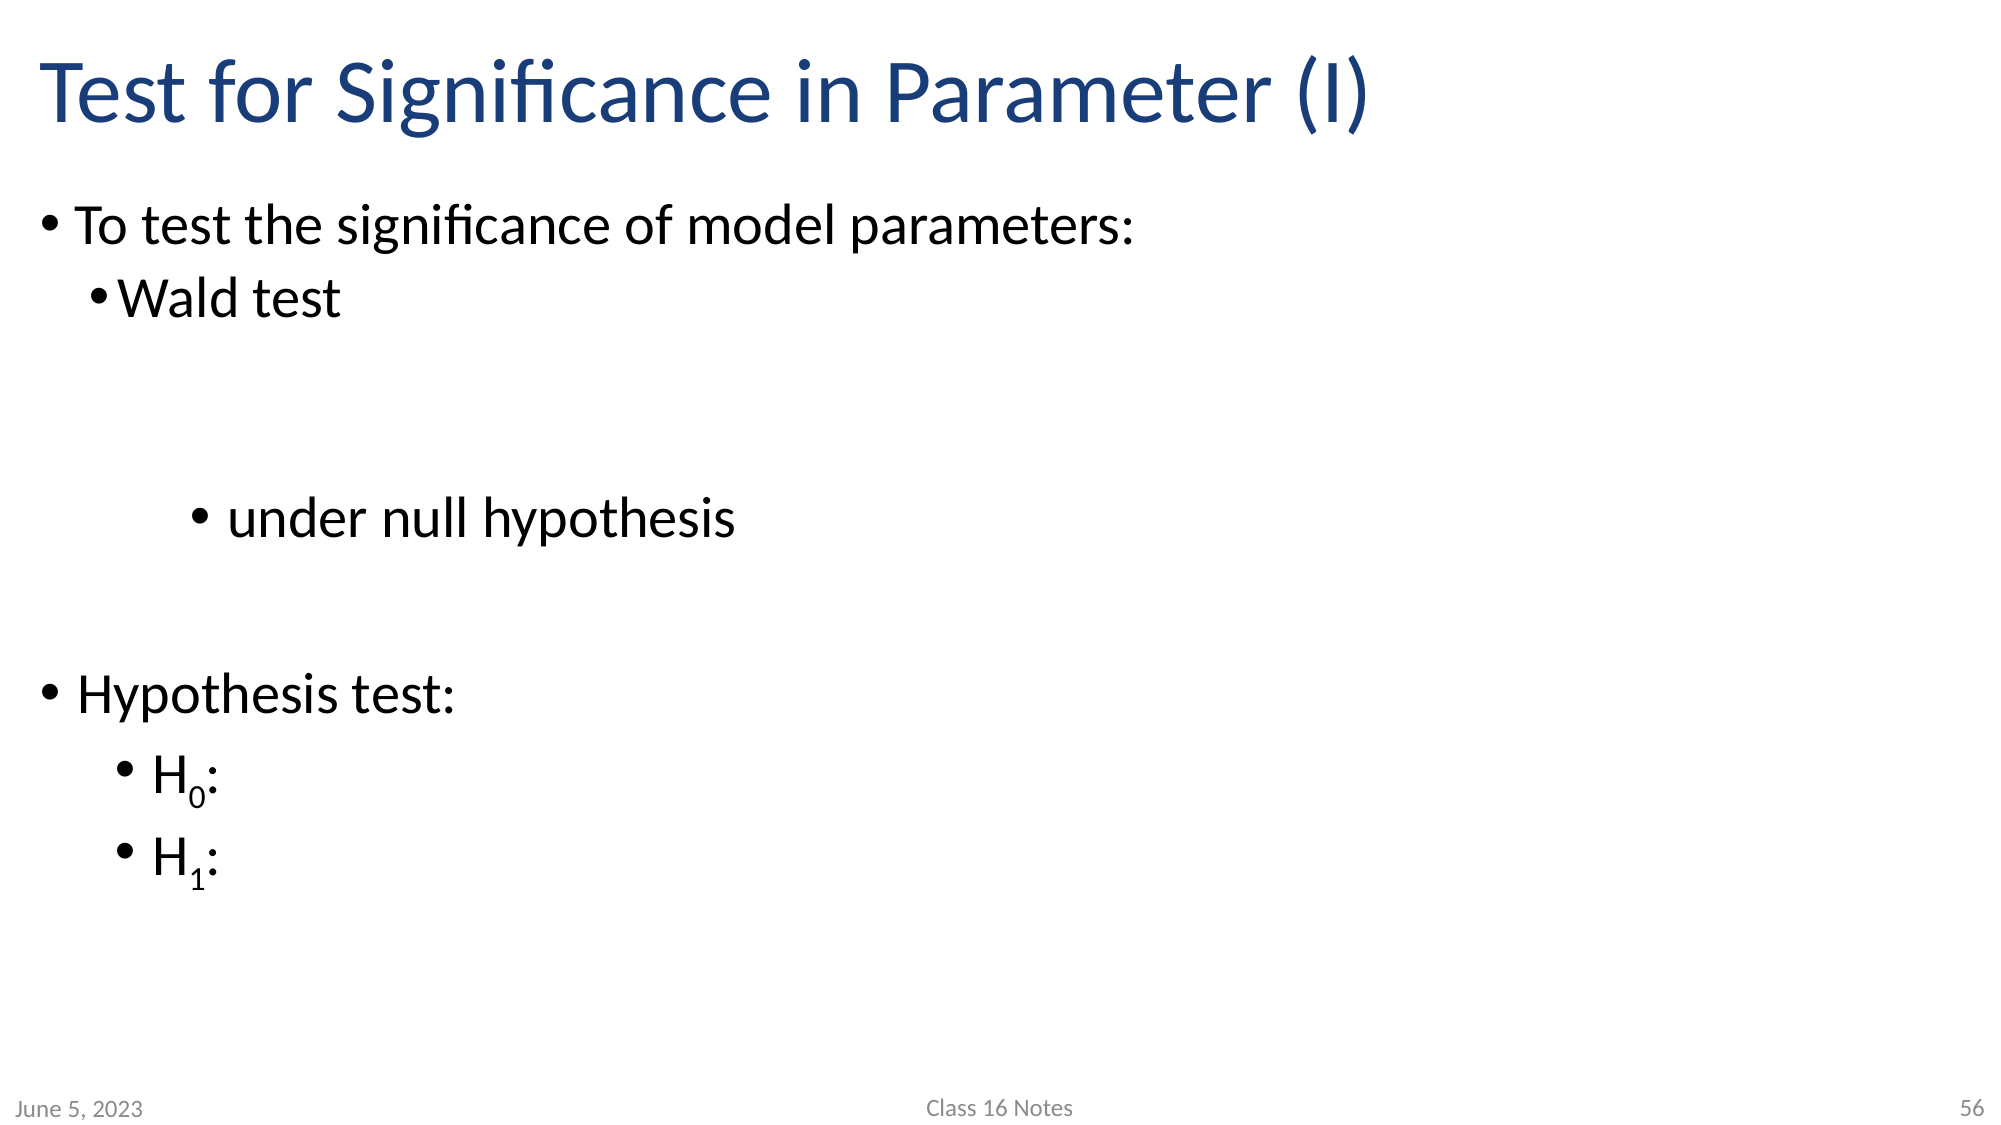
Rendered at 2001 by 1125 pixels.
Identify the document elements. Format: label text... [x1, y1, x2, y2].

slide_number 56 [1550, 1087, 2000, 1125]
footer Class 16 Notes [662, 1087, 1338, 1125]
title Test for Significance in Parameter (I) [24, 24, 1975, 163]
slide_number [0, 1089, 450, 1125]
